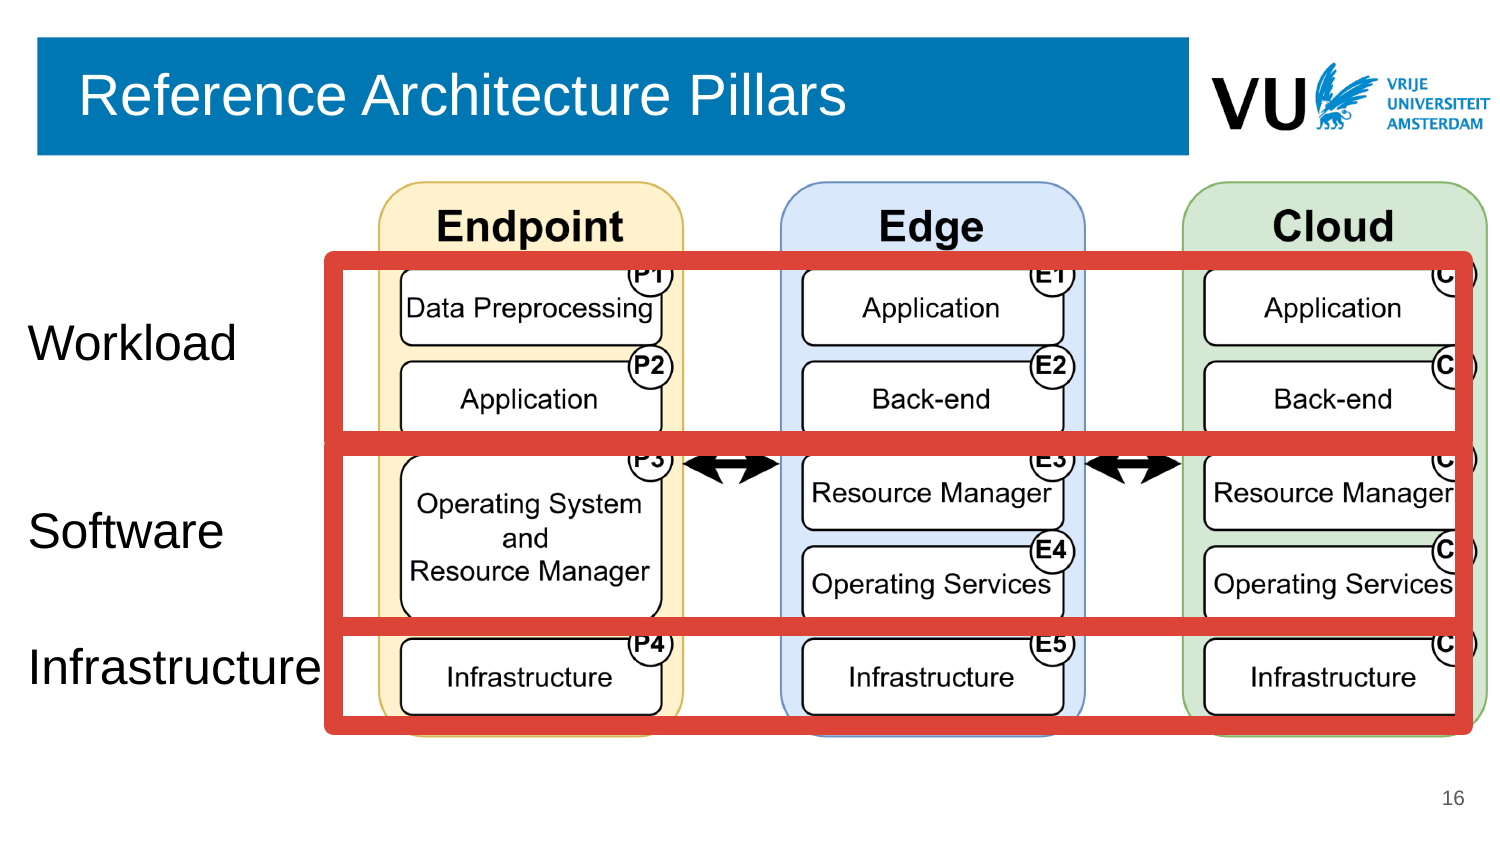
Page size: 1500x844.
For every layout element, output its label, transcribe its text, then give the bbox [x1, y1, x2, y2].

text_box Reference Architecture Pillars [37, 37, 1189, 156]
text_box Workload Software Infrastructure [12, 210, 369, 739]
picture [1209, 59, 1494, 134]
picture [374, 179, 1489, 746]
slide_number ‹#› [1389, 764, 1480, 830]
